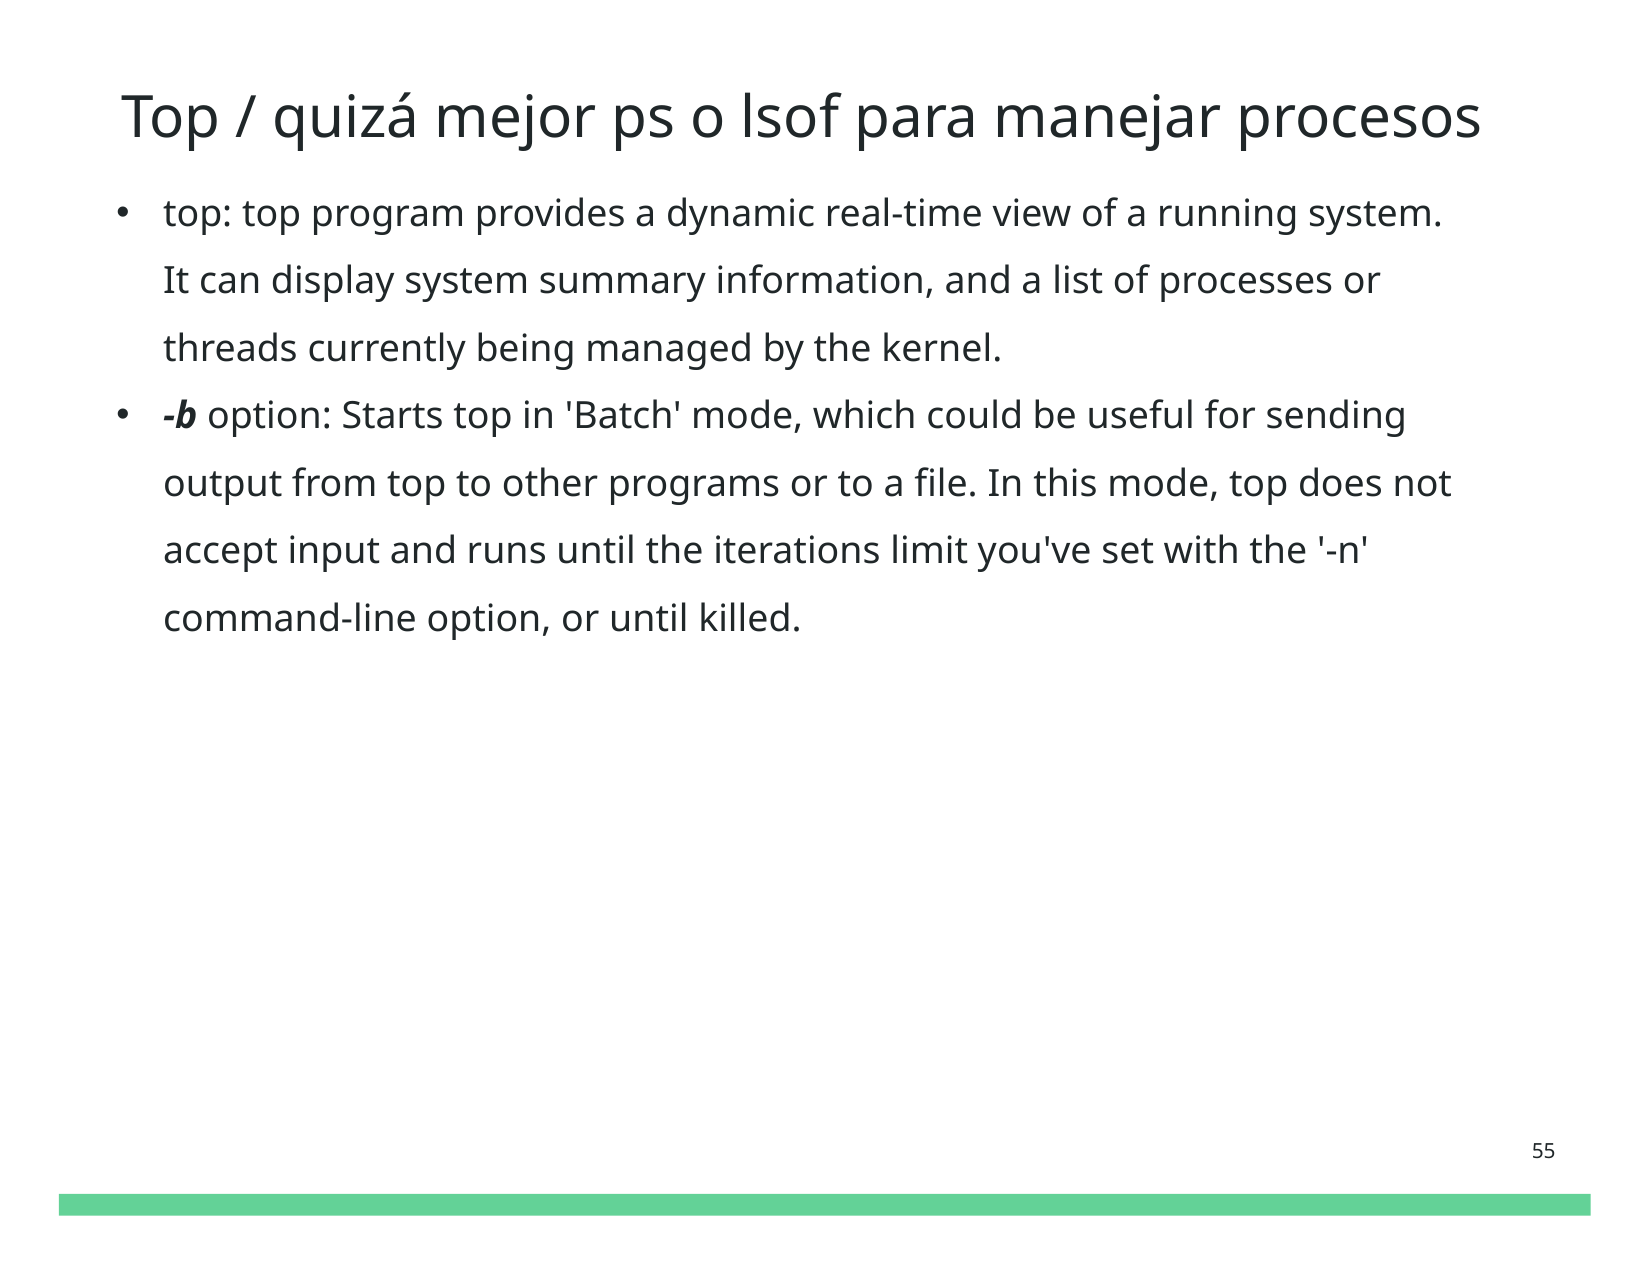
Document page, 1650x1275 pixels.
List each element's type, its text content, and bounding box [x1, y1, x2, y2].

text_box 55 [1478, 1107, 1571, 1197]
text_box top: top program provides a dynamic real-time view of a running system. It can display system summary information, and a list of processes or threads currently being managed by the kernel. -b option: Starts top in 'Batch' mode, which could be useful for sending output from top to other programs or to a file. In this mode, top does not accept input and runs until the iterations limit you've set with the '-n' command-line option, or until killed. [101, 158, 1491, 714]
text_box [909, 304, 940, 410]
text_box Top / quizá mejor ps o lsof para manejar procesos [121, 63, 1549, 193]
